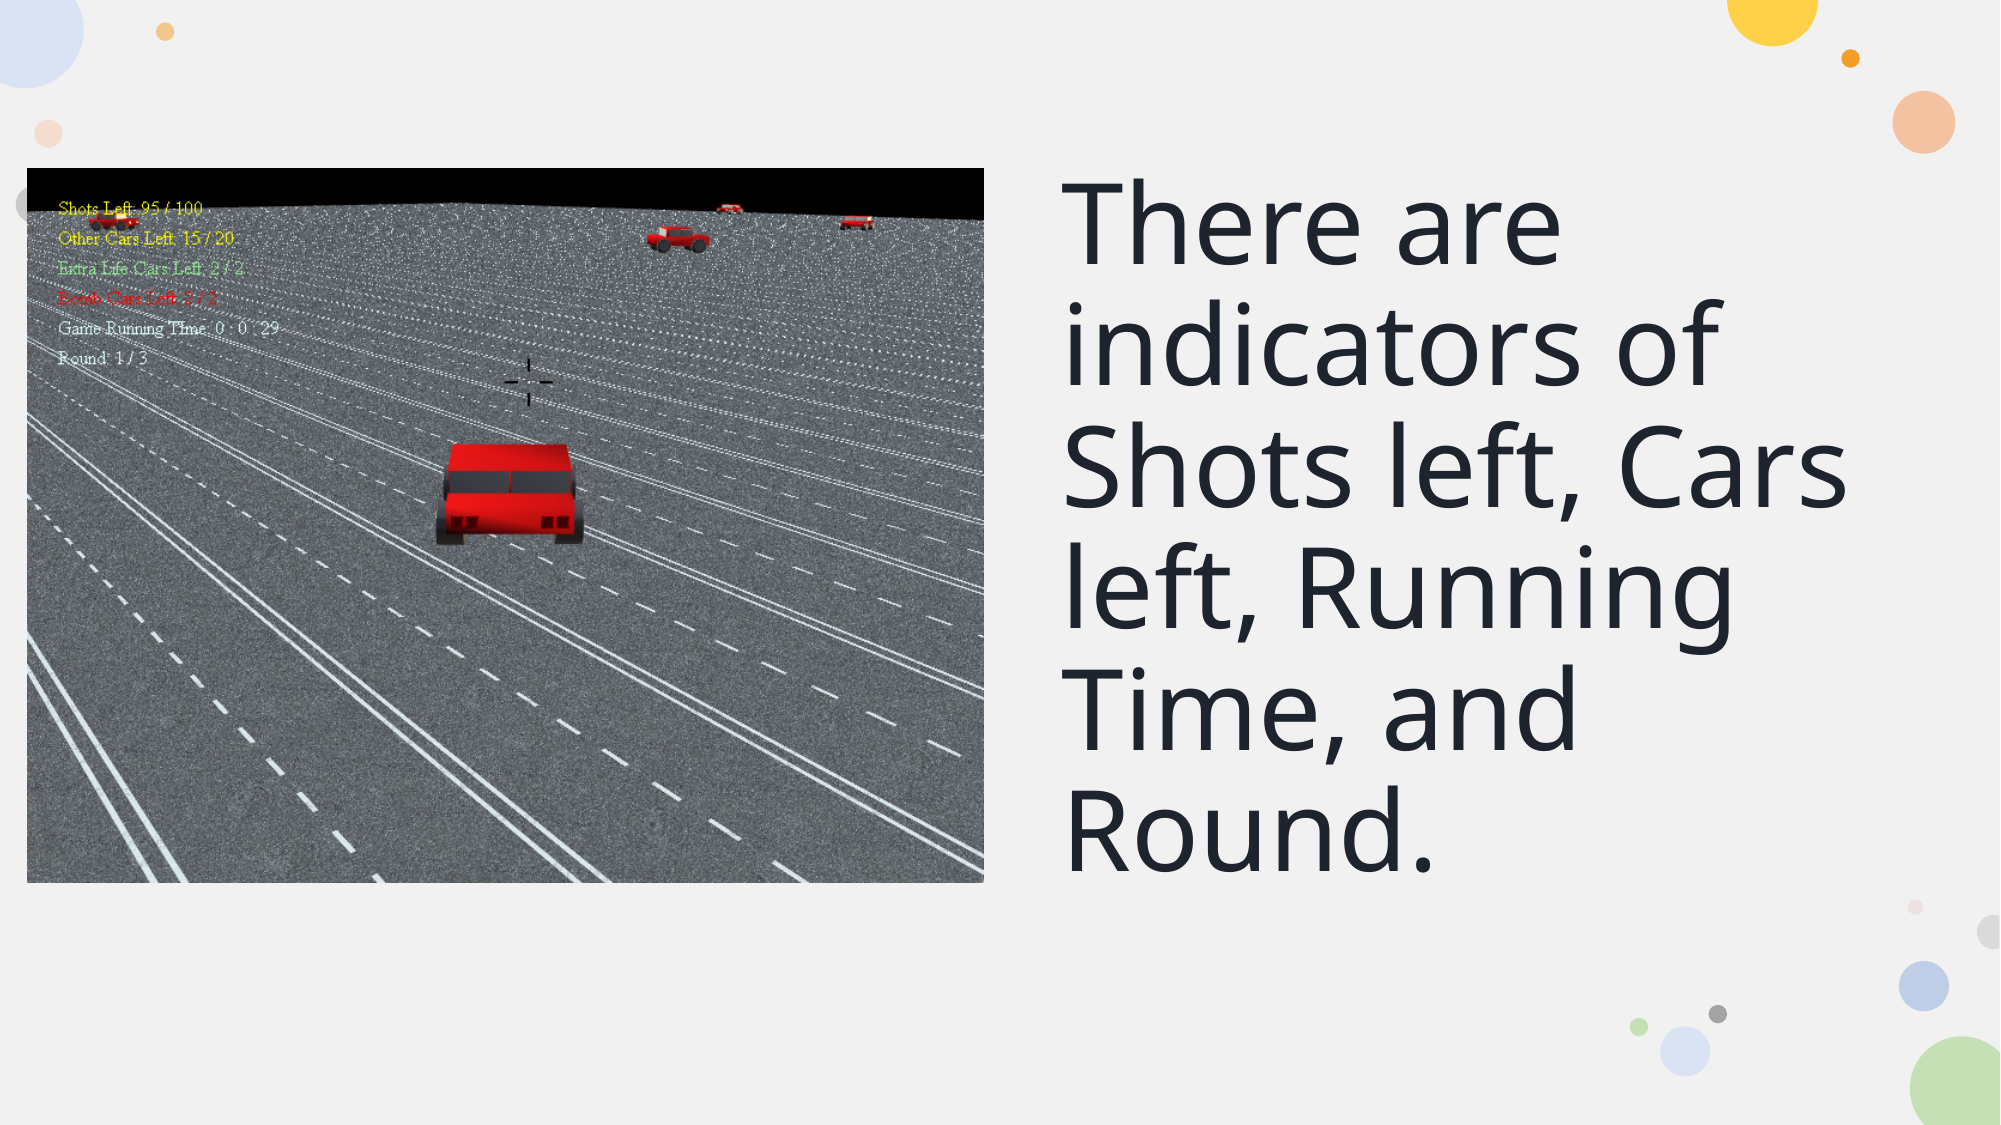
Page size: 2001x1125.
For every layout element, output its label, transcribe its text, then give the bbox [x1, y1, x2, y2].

title There are indicators of Shots left, Cars left, Running Time, and Round. [1046, 124, 1911, 939]
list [27, 168, 984, 883]
